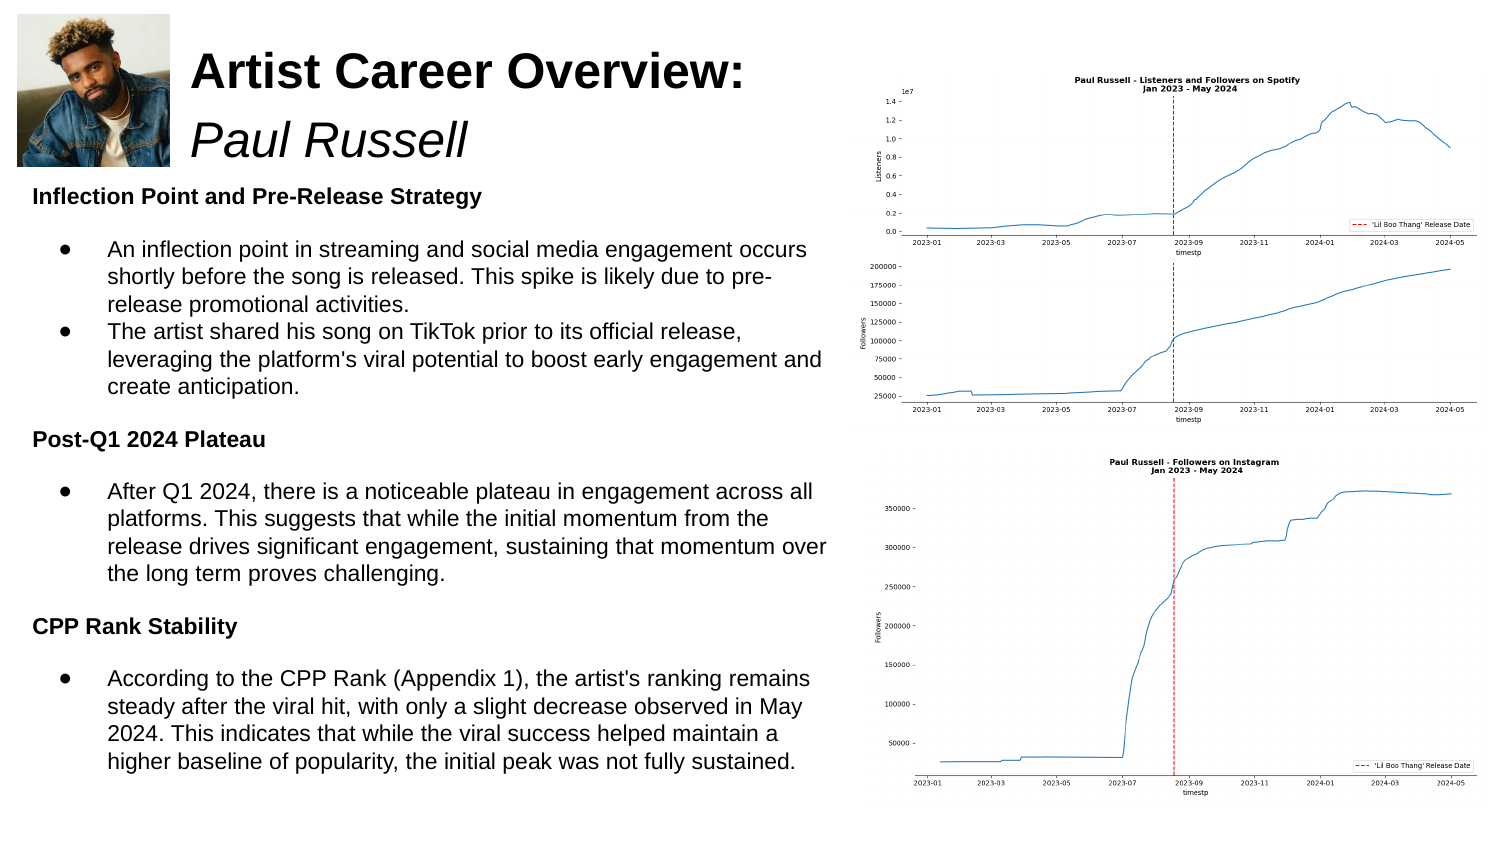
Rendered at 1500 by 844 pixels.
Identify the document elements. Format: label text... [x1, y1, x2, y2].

picture [855, 72, 1482, 428]
picture [17, 14, 170, 168]
picture [869, 454, 1482, 802]
list Inflection Point and Pre-Release Strategy An inflection point in streaming and social media engagement occurs shortly before the song is released. This spike is likely due to pre-release promotional activities. The artist shared his song on TikTok prior to its official release, leveraging the platform's viral potential to boost early engagement and create anticipation. Post-Q1 2024 Plateau After Q1 2024, there is a noticeable plateau in engagement across all platforms. This suggests that while the initial momentum from the release drives significant engagement, sustaining that momentum over the long term proves challenging. CPP Rank Stability According to the CPP Rank (Appendix 1), the artist's ranking remains steady after the viral hit, with only a slight decrease observed in May 2024. This indicates that while the viral success helped maintain a higher baseline of popularity, the initial peak was not fully sustained. [17, 166, 856, 800]
title Artist Career Overview: Paul Russell [174, 14, 943, 166]
